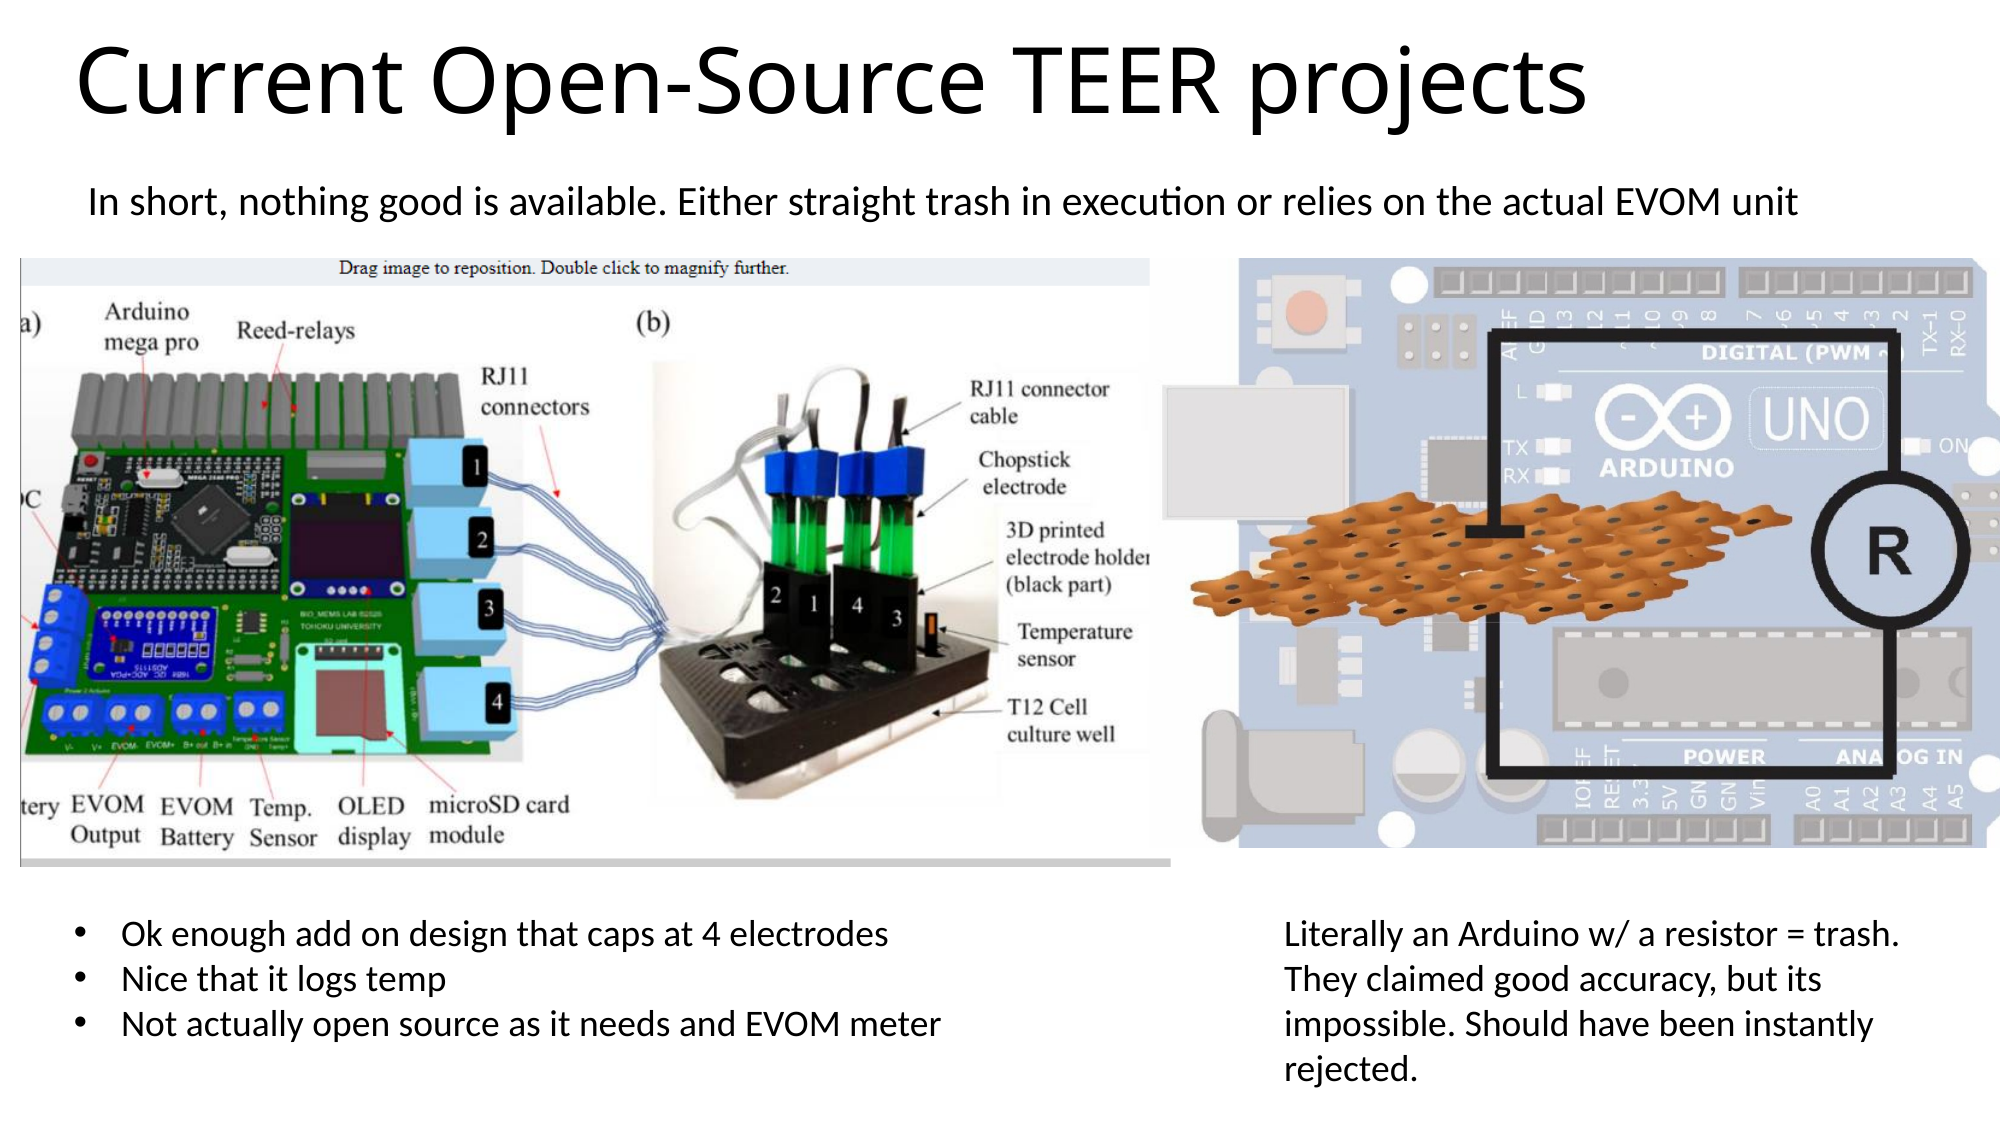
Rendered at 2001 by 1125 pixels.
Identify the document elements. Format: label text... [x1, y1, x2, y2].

title Current Open-Source TEER projects [59, 13, 1785, 156]
text_box Literally an Arduino w/ a resistor = trash. They claimed good accuracy, but its impossible. Should have been instantly rejected. [1269, 901, 1986, 1097]
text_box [19, 257, 1171, 868]
text_box Ok enough add on design that caps at 4 electrodes Nice that it logs temp Not actually open source as it needs and EVOM meter [59, 901, 958, 1052]
list In short, nothing good is available. Either straight trash in execution or relies on the actual EVOM unit [72, 172, 1901, 242]
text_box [1149, 257, 2000, 848]
